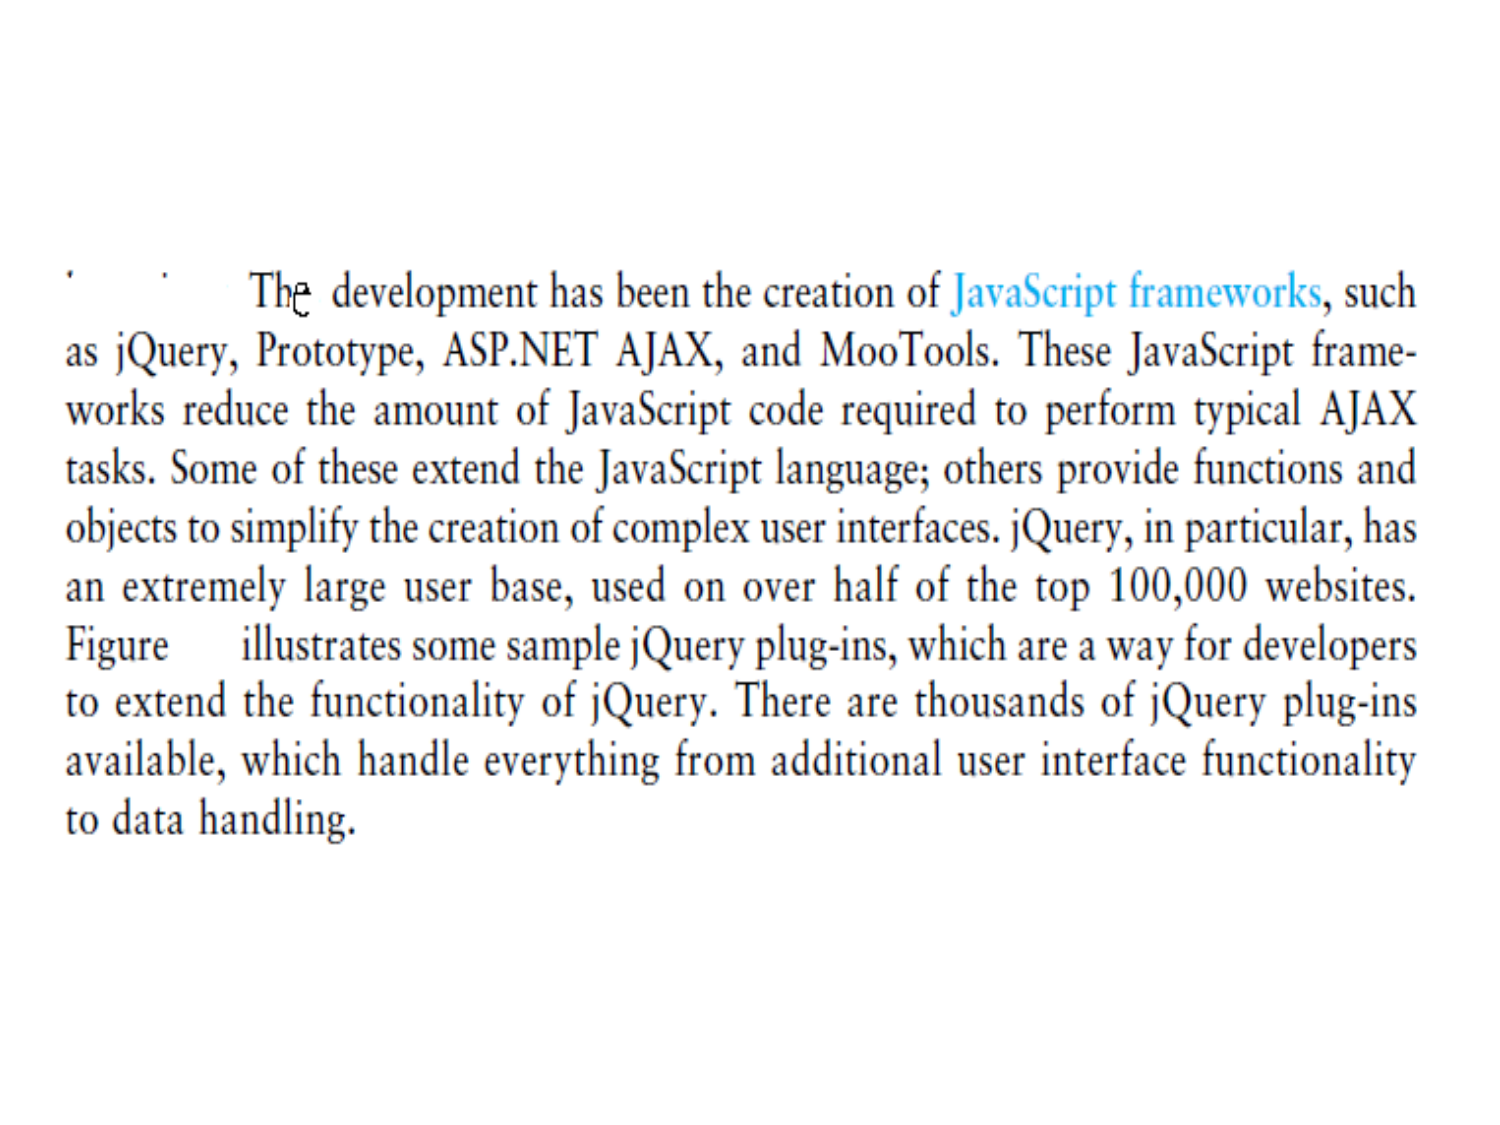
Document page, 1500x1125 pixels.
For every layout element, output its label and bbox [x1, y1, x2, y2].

picture [46, 222, 1470, 950]
